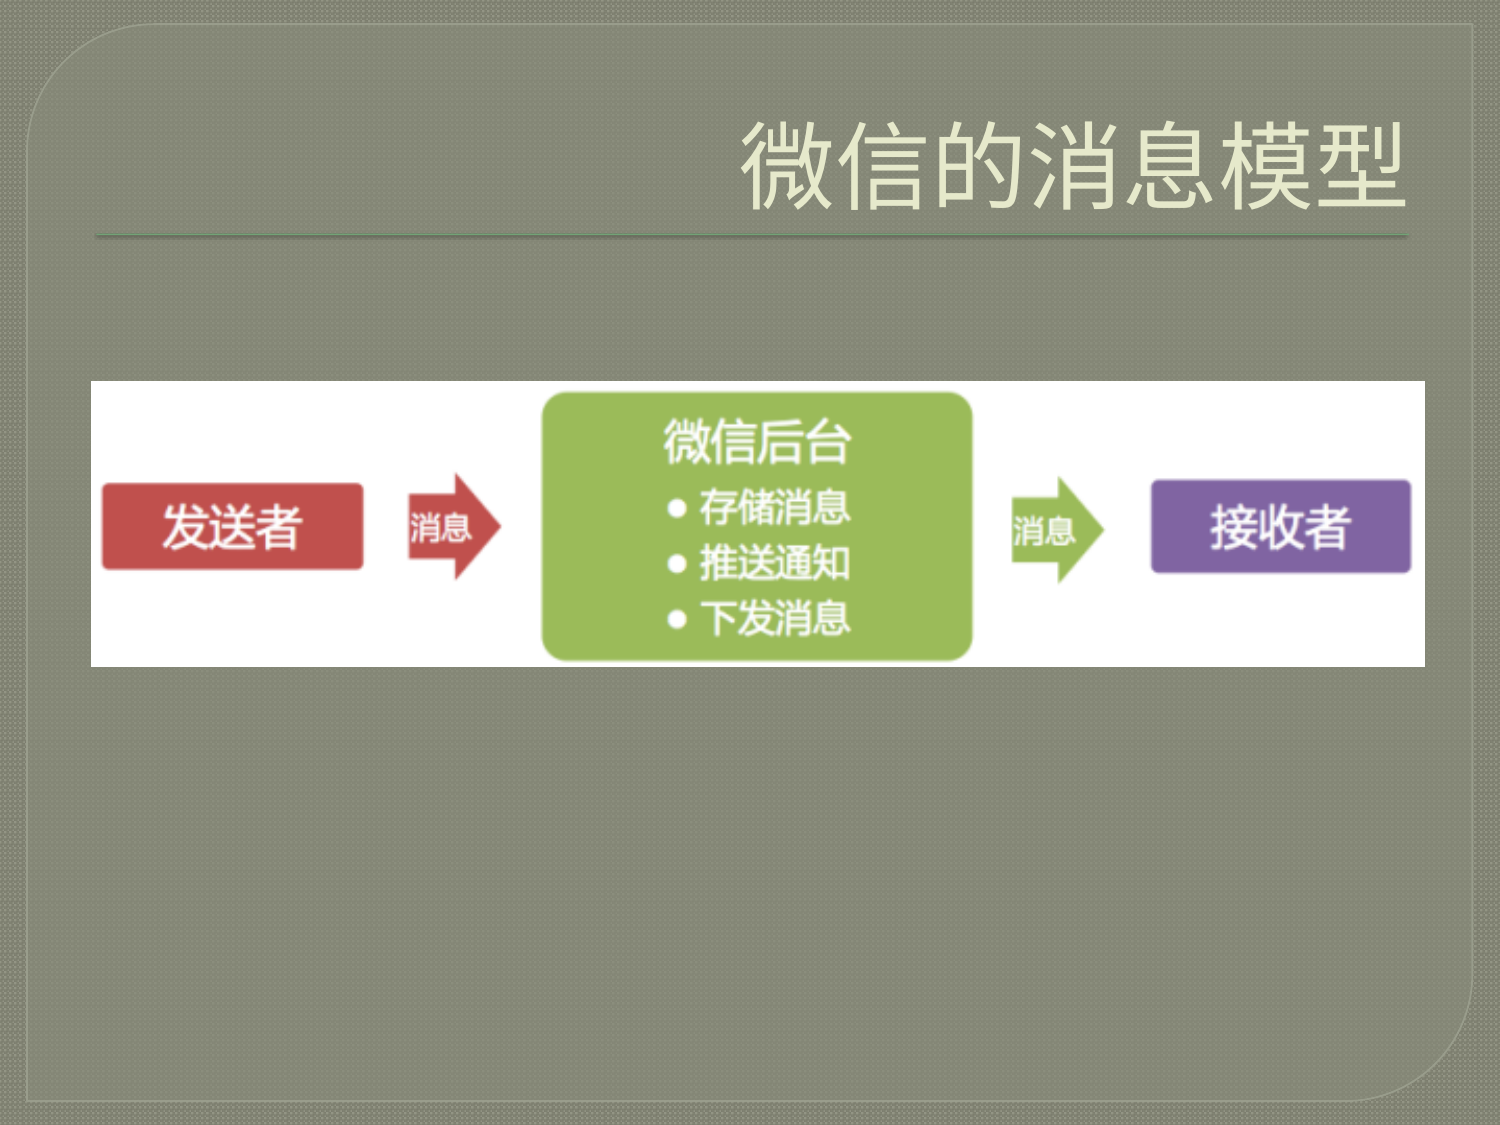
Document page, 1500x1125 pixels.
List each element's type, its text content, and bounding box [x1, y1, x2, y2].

title 微信的消息模型 [75, 41, 1425, 230]
picture [91, 381, 1426, 667]
